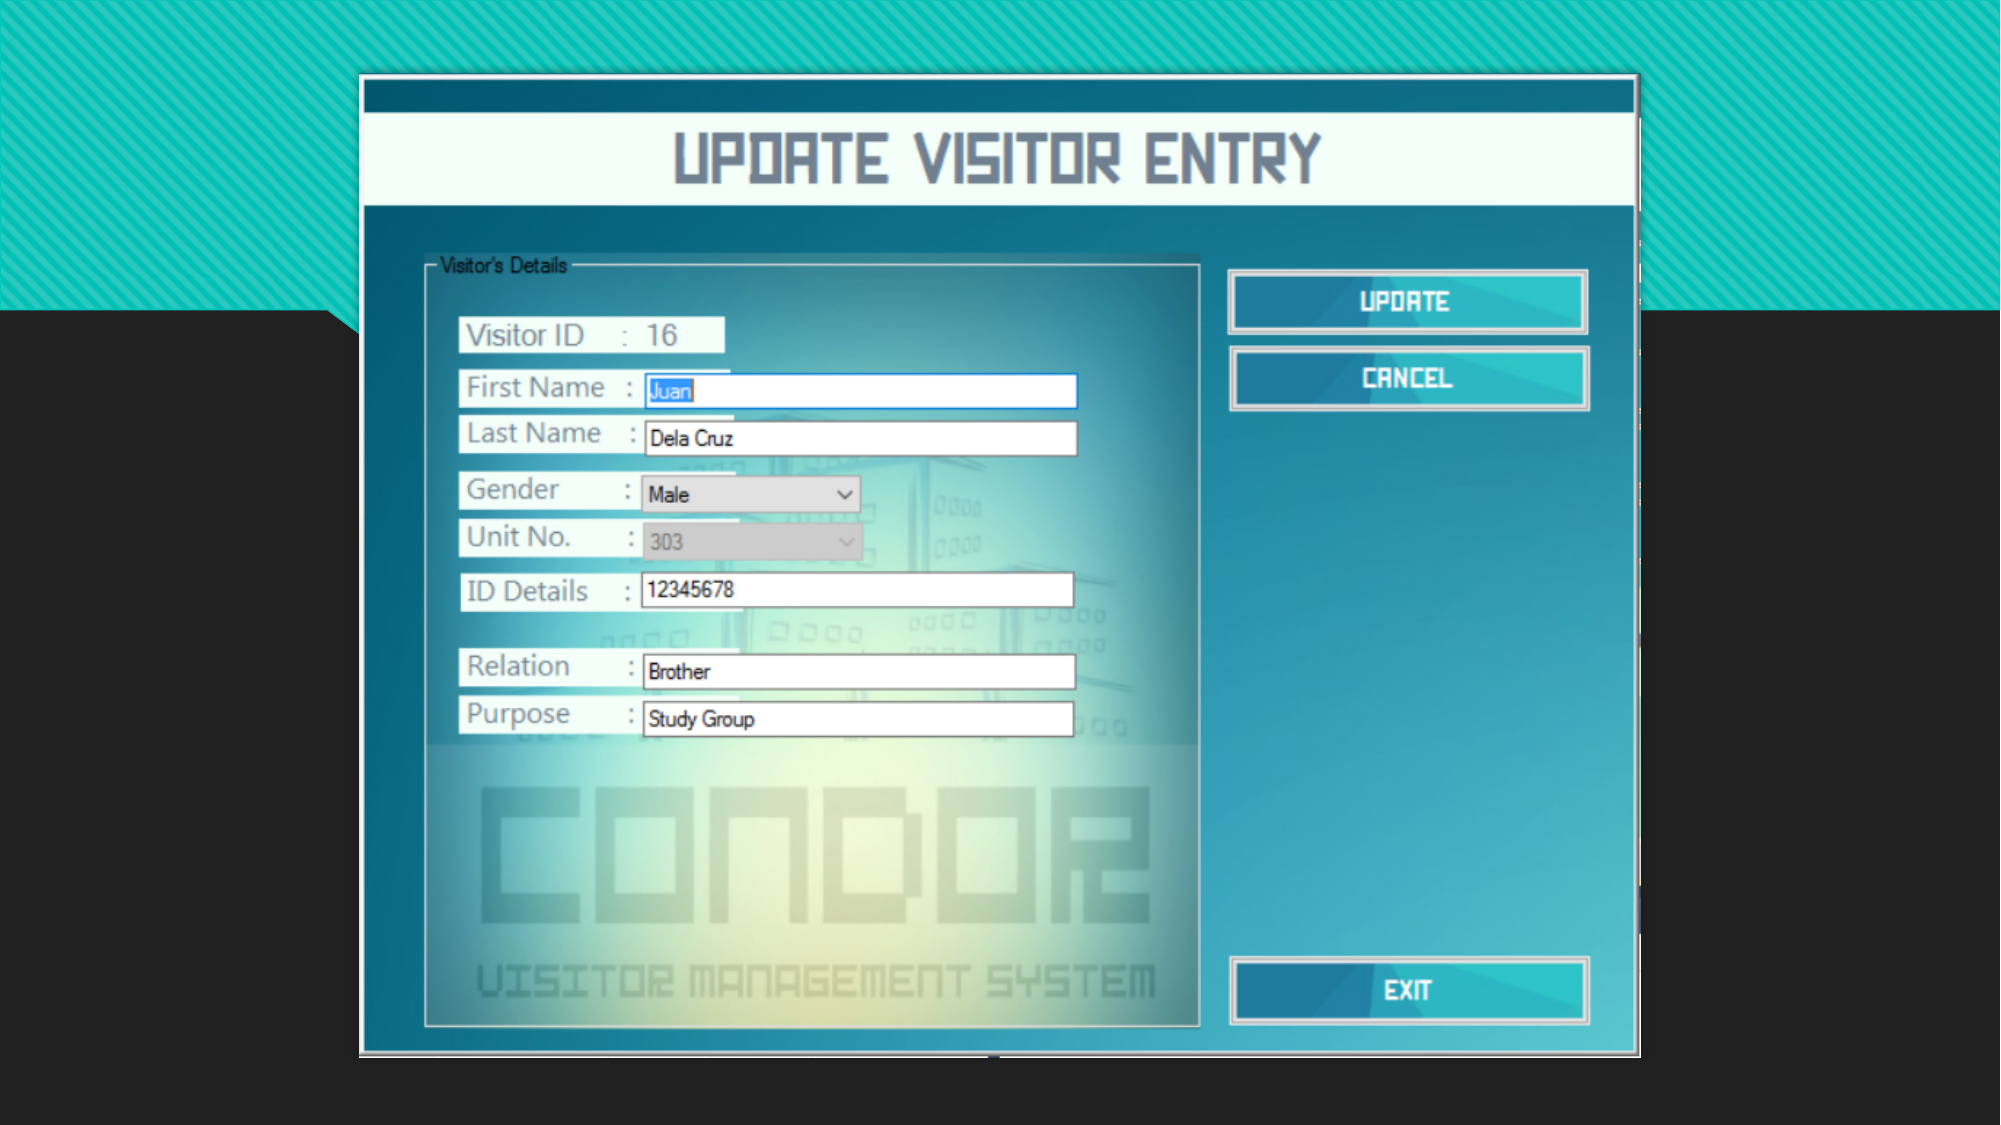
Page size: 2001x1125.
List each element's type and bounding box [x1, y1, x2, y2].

list [359, 73, 1641, 1058]
